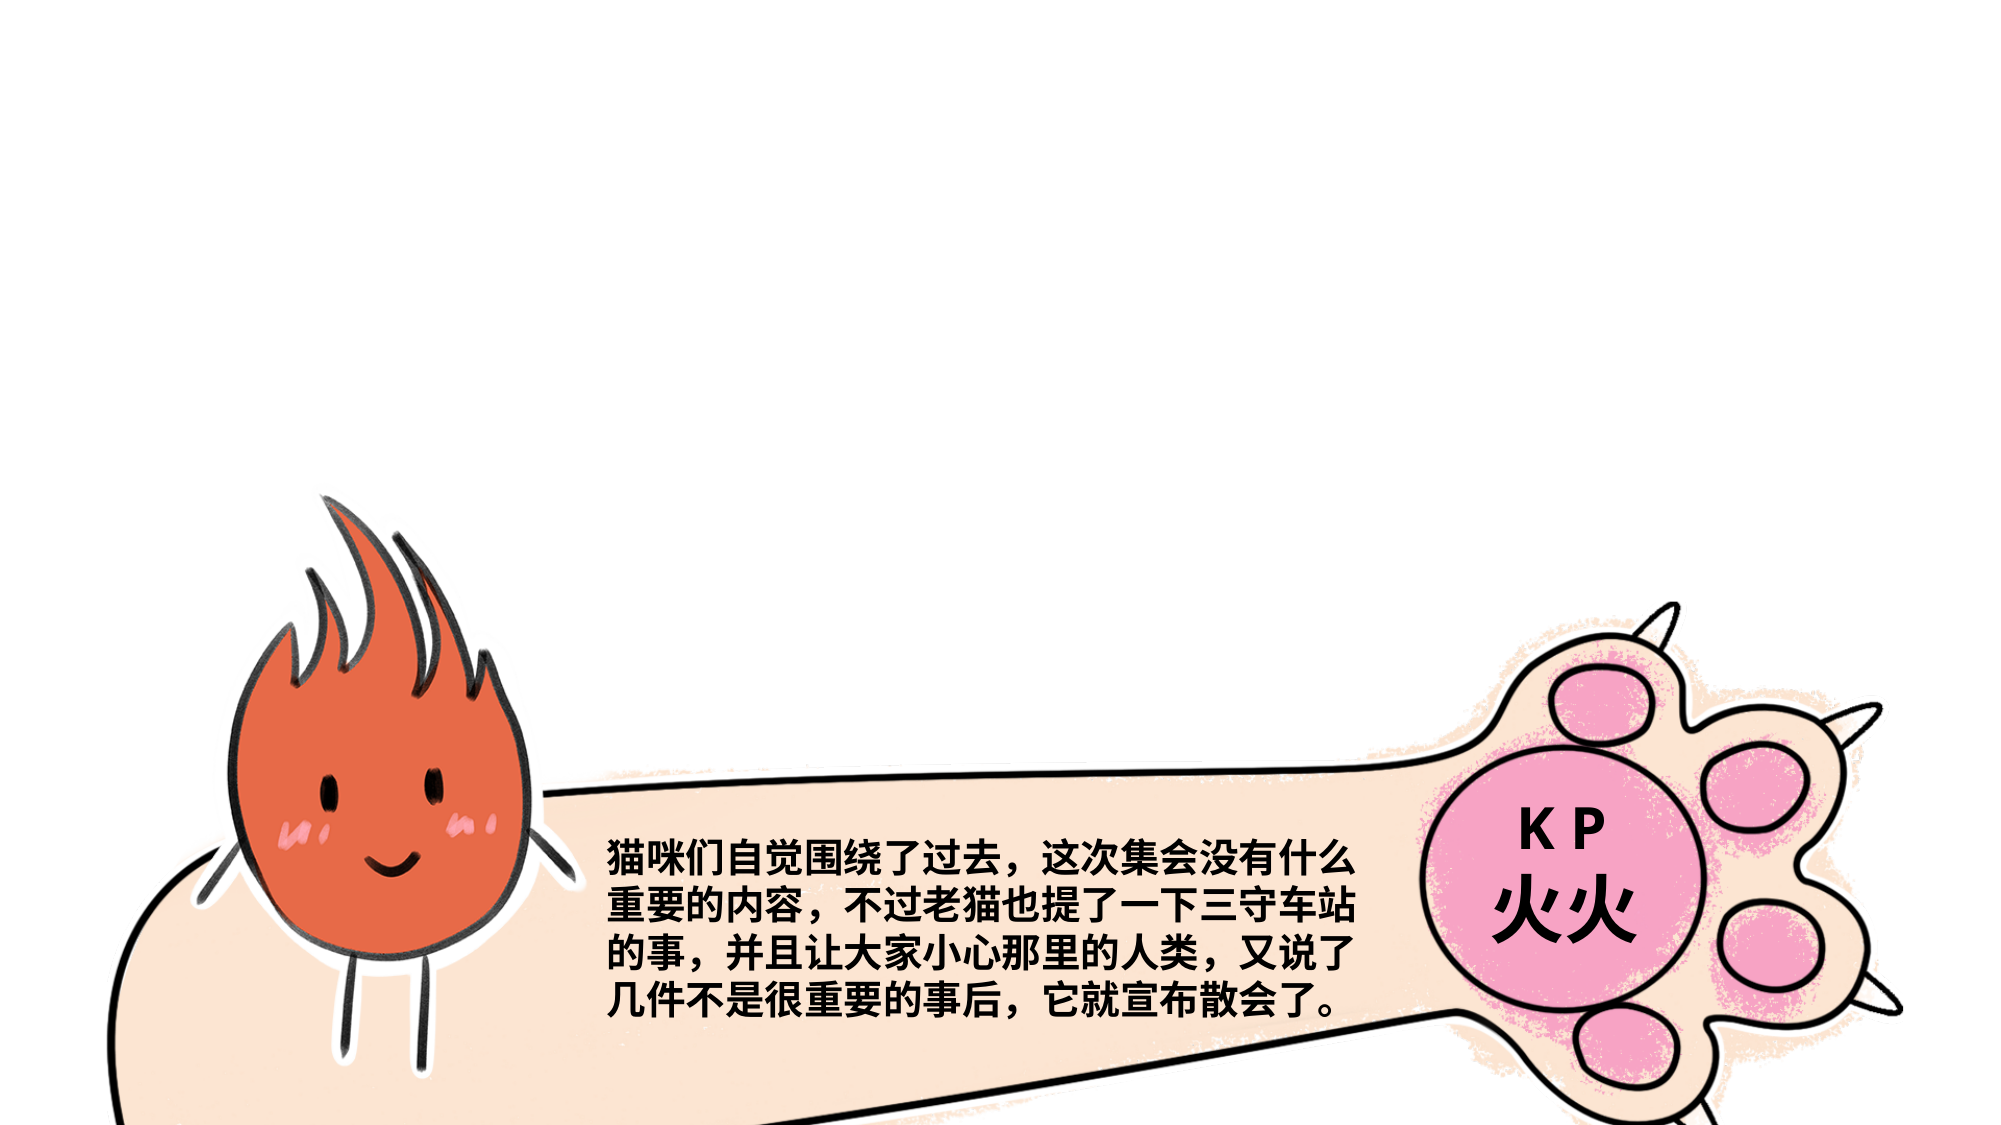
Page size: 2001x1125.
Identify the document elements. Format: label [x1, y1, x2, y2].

text_box [0, 0, 2000, 1125]
